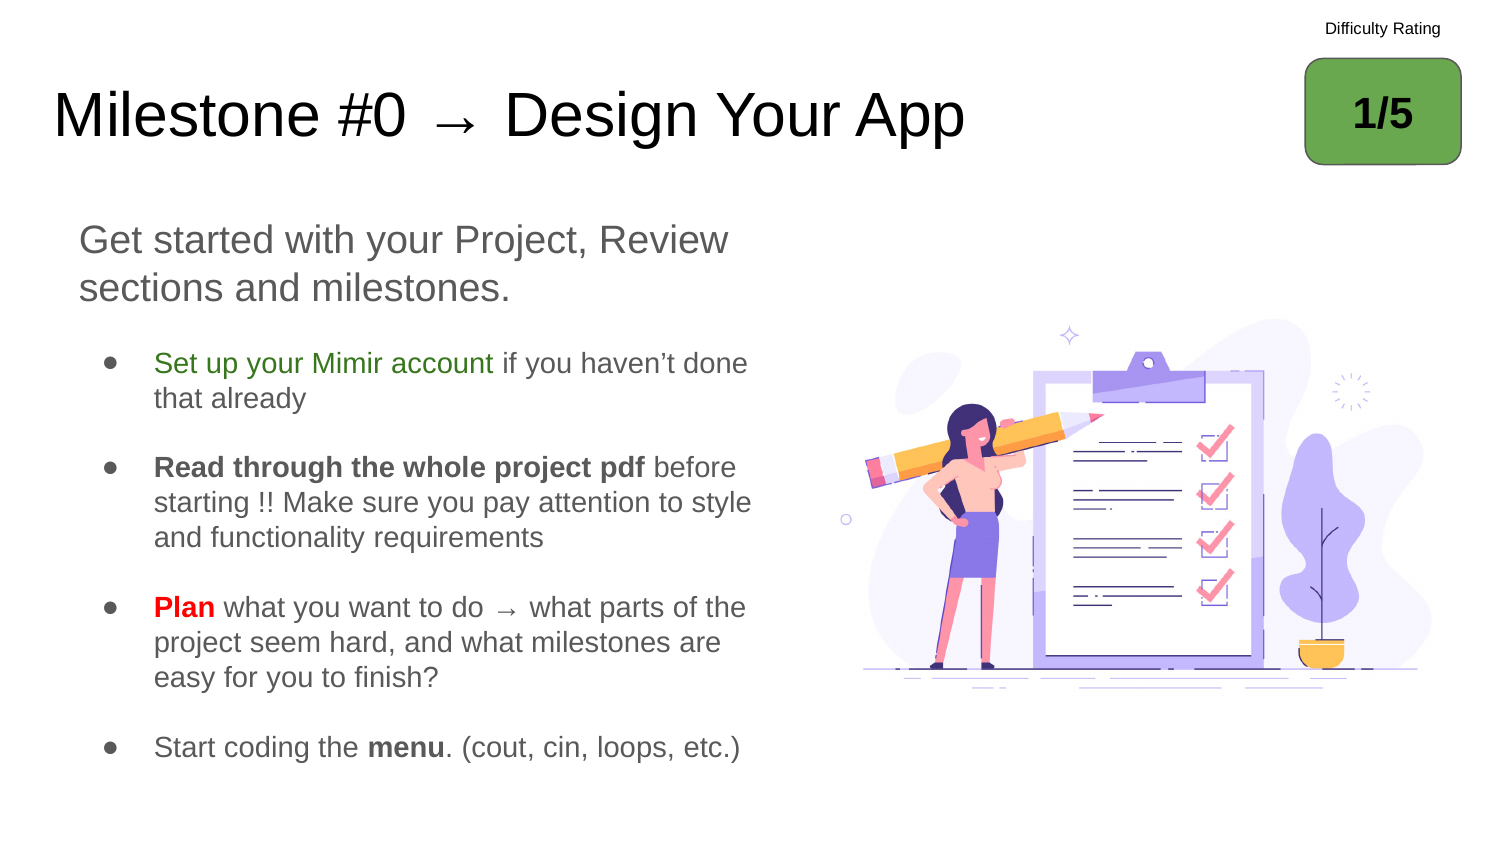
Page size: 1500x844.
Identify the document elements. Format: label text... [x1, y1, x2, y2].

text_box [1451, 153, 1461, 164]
picture [779, 265, 1494, 742]
text_box 1/5 [1305, 58, 1462, 165]
text_box Difficulty Rating [1305, 7, 1462, 48]
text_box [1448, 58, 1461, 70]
text_box Milestone #0 → Design Your App [38, 58, 1318, 164]
text_box Get started with your Project, Review sections and milestones. Set up your Mimir account if you haven’t done that already Read through the whole project pdf before starting !! Make sure you pay attention to style and functionality requirements Plan what you want to do → what parts of the project seem hard, and what milestones are easy for you to finish? Start coding the menu. (cout, cin, loops, etc.) [63, 199, 796, 779]
